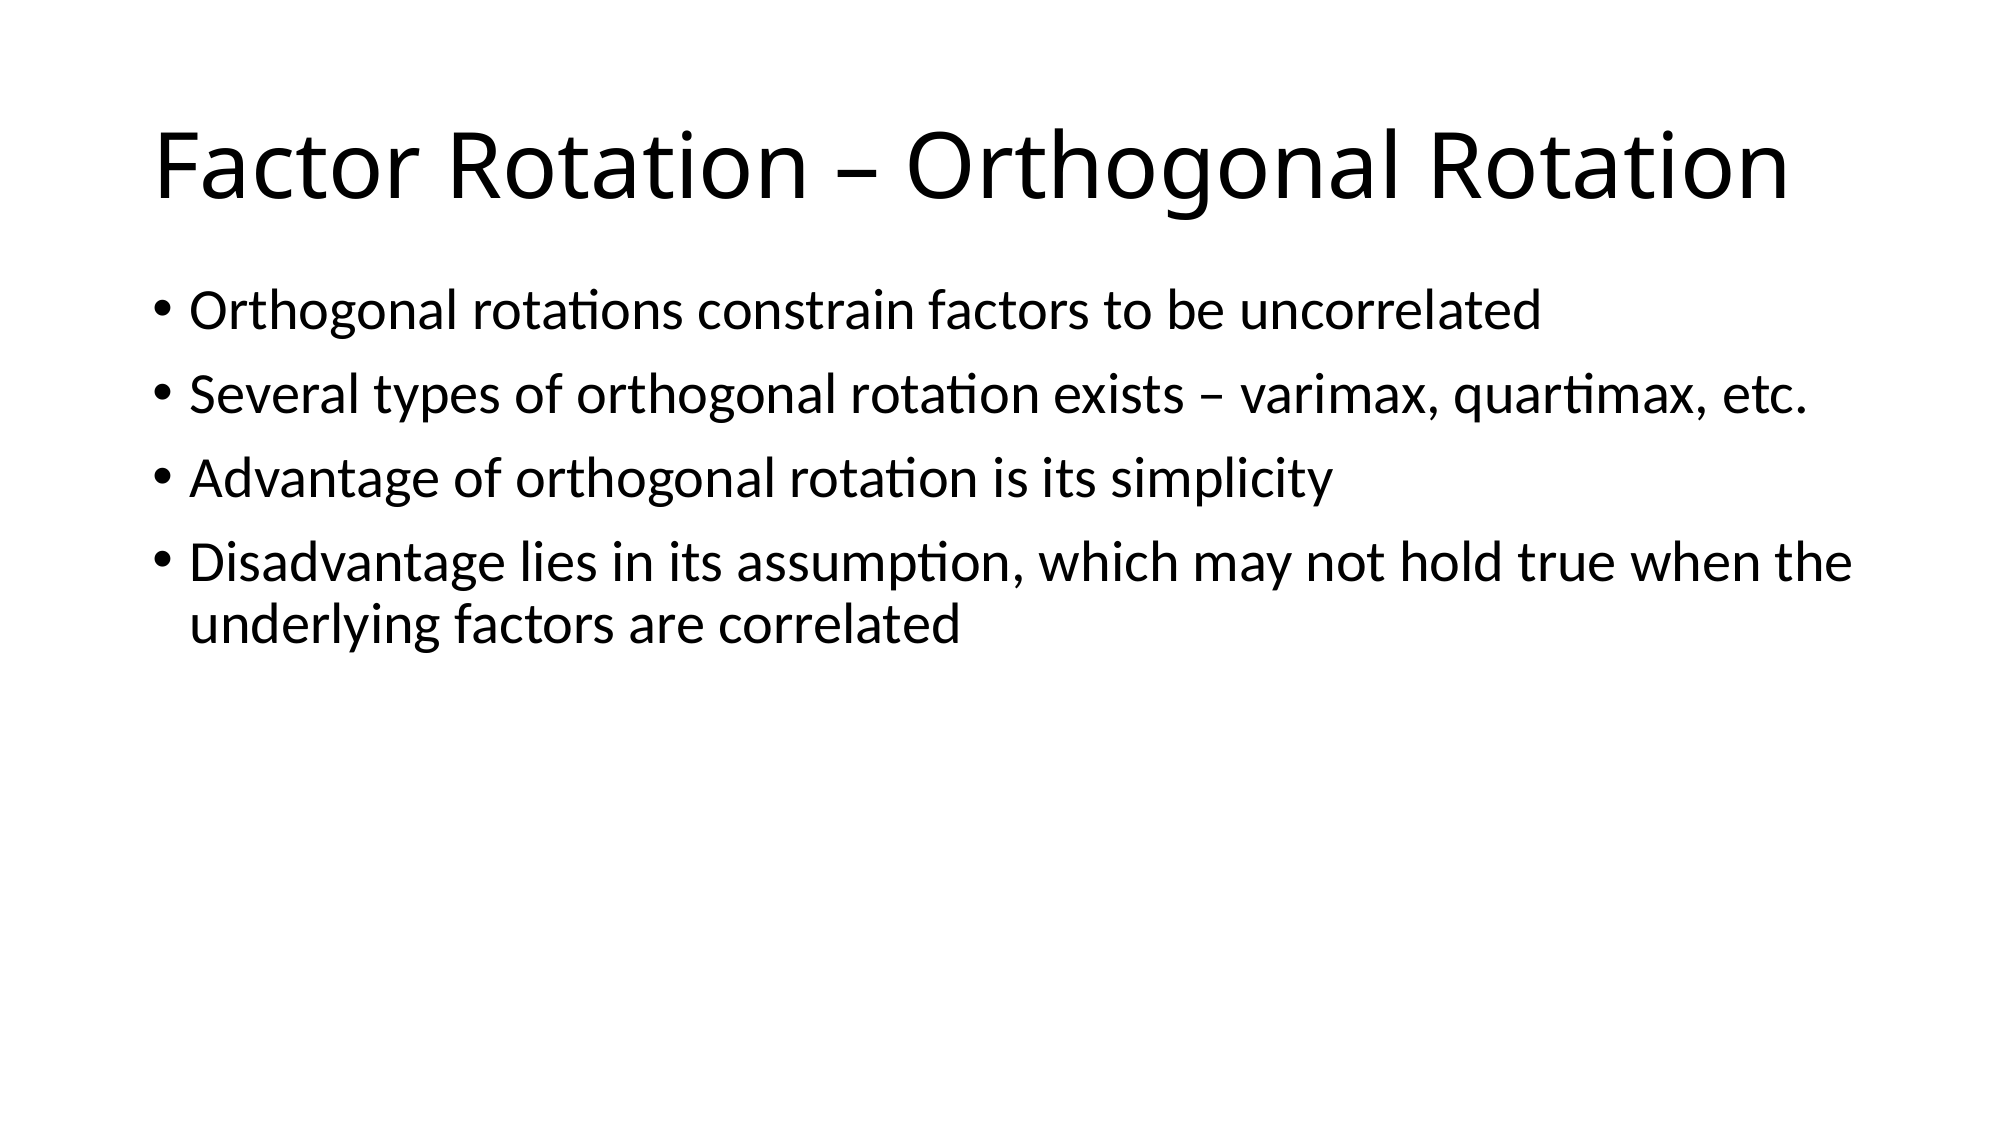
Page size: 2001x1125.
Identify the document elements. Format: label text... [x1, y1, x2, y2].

list Orthogonal rotations constrain factors to be uncorrelated Several types of orthogonal rotation exists – varimax, quartimax, etc. Advantage of orthogonal rotation is its simplicity Disadvantage lies in its assumption, which may not hold true when the underlying factors are correlated [137, 271, 1888, 1030]
title Factor Rotation – Orthogonal Rotation [137, 59, 1863, 271]
